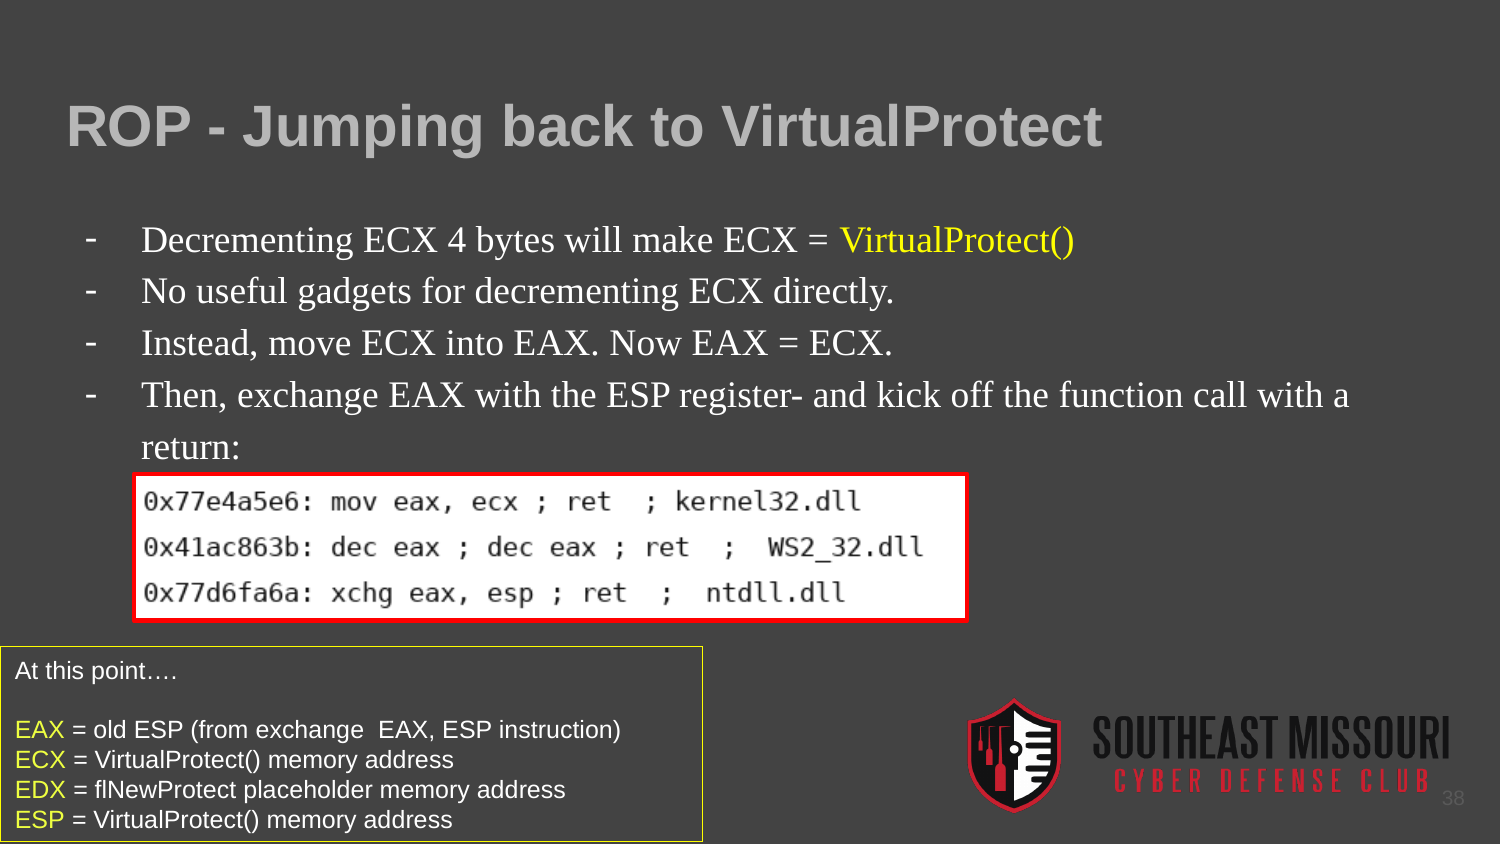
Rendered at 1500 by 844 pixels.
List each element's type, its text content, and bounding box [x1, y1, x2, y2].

slide_number 38 [1389, 764, 1480, 830]
picture [953, 754, 1075, 819]
title ROP - Jumping back to VirtualProtect [51, 72, 1449, 167]
list Decrementing ECX 4 bytes will make ECX = VirtualProtect() No useful gadgets for decrementing ECX directly. Instead, move ECX into EAX. Now EAX = ECX. Then, exchange EAX with the ESP register- and kick off the function call with a return: [51, 192, 1449, 754]
picture [1079, 704, 1462, 803]
picture [133, 473, 967, 621]
text_box At this point…. EAX = old ESP (from exchange EAX, ESP instruction) ECX = VirtualProtect() memory address EDX = flNewProtect placeholder memory address ESP = VirtualProtect() memory address [0, 646, 703, 842]
